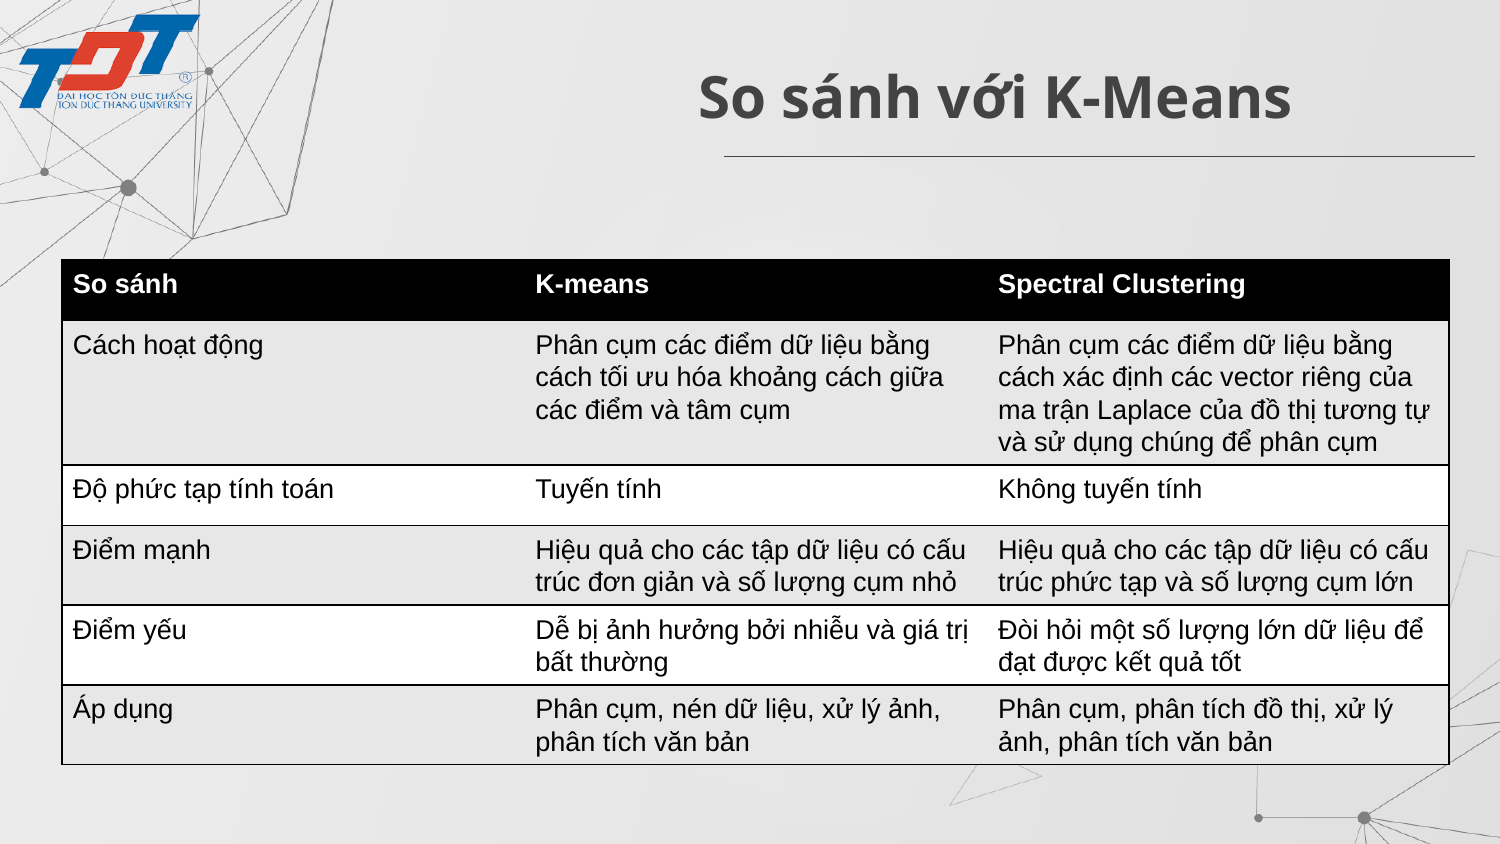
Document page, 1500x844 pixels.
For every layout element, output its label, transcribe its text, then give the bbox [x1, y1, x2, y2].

table_header K-means [524, 261, 987, 320]
table_cell Hiệu quả cho các tập dữ liệu có cấu trúc phức tạp và số lượng cụm lớn [987, 526, 1448, 604]
table_header Spectral Clustering [987, 261, 1448, 320]
table_cell Điểm mạnh [63, 526, 524, 604]
table_cell Không tuyến tính [987, 466, 1448, 525]
table_cell Phân cụm các điểm dữ liệu bằng cách tối ưu hóa khoảng cách giữa các điểm và tâm cụm [524, 321, 987, 464]
table_cell Độ phức tạp tính toán [63, 466, 524, 525]
picture [0, 0, 1500, 844]
table_cell Phân cụm, phân tích đồ thị, xử lý ảnh, phân tích văn bản [987, 686, 1448, 764]
table_cell Hiệu quả cho các tập dữ liệu có cấu trúc đơn giản và số lượng cụm nhỏ [524, 526, 987, 604]
table_cell Điểm yếu [63, 606, 524, 684]
table_cell Áp dụng [63, 686, 524, 764]
table_cell Phân cụm các điểm dữ liệu bằng cách xác định các vector riêng của ma trận Laplace của đồ thị tương tự và sử dụng chúng để phân cụm [987, 321, 1448, 464]
table_cell Dễ bị ảnh hưởng bởi nhiễu và giá trị bất thường [524, 606, 987, 684]
table_cell Phân cụm, nén dữ liệu, xử lý ảnh, phân tích văn bản [524, 686, 987, 764]
table_header So sánh [63, 261, 524, 320]
table_cell Đòi hỏi một số lượng lớn dữ liệu để đạt được kết quả tốt [987, 606, 1448, 684]
table_cell Tuyến tính [524, 466, 987, 525]
title So sánh với K-Means [491, 11, 1500, 180]
table_cell Cách hoạt động [63, 321, 524, 464]
